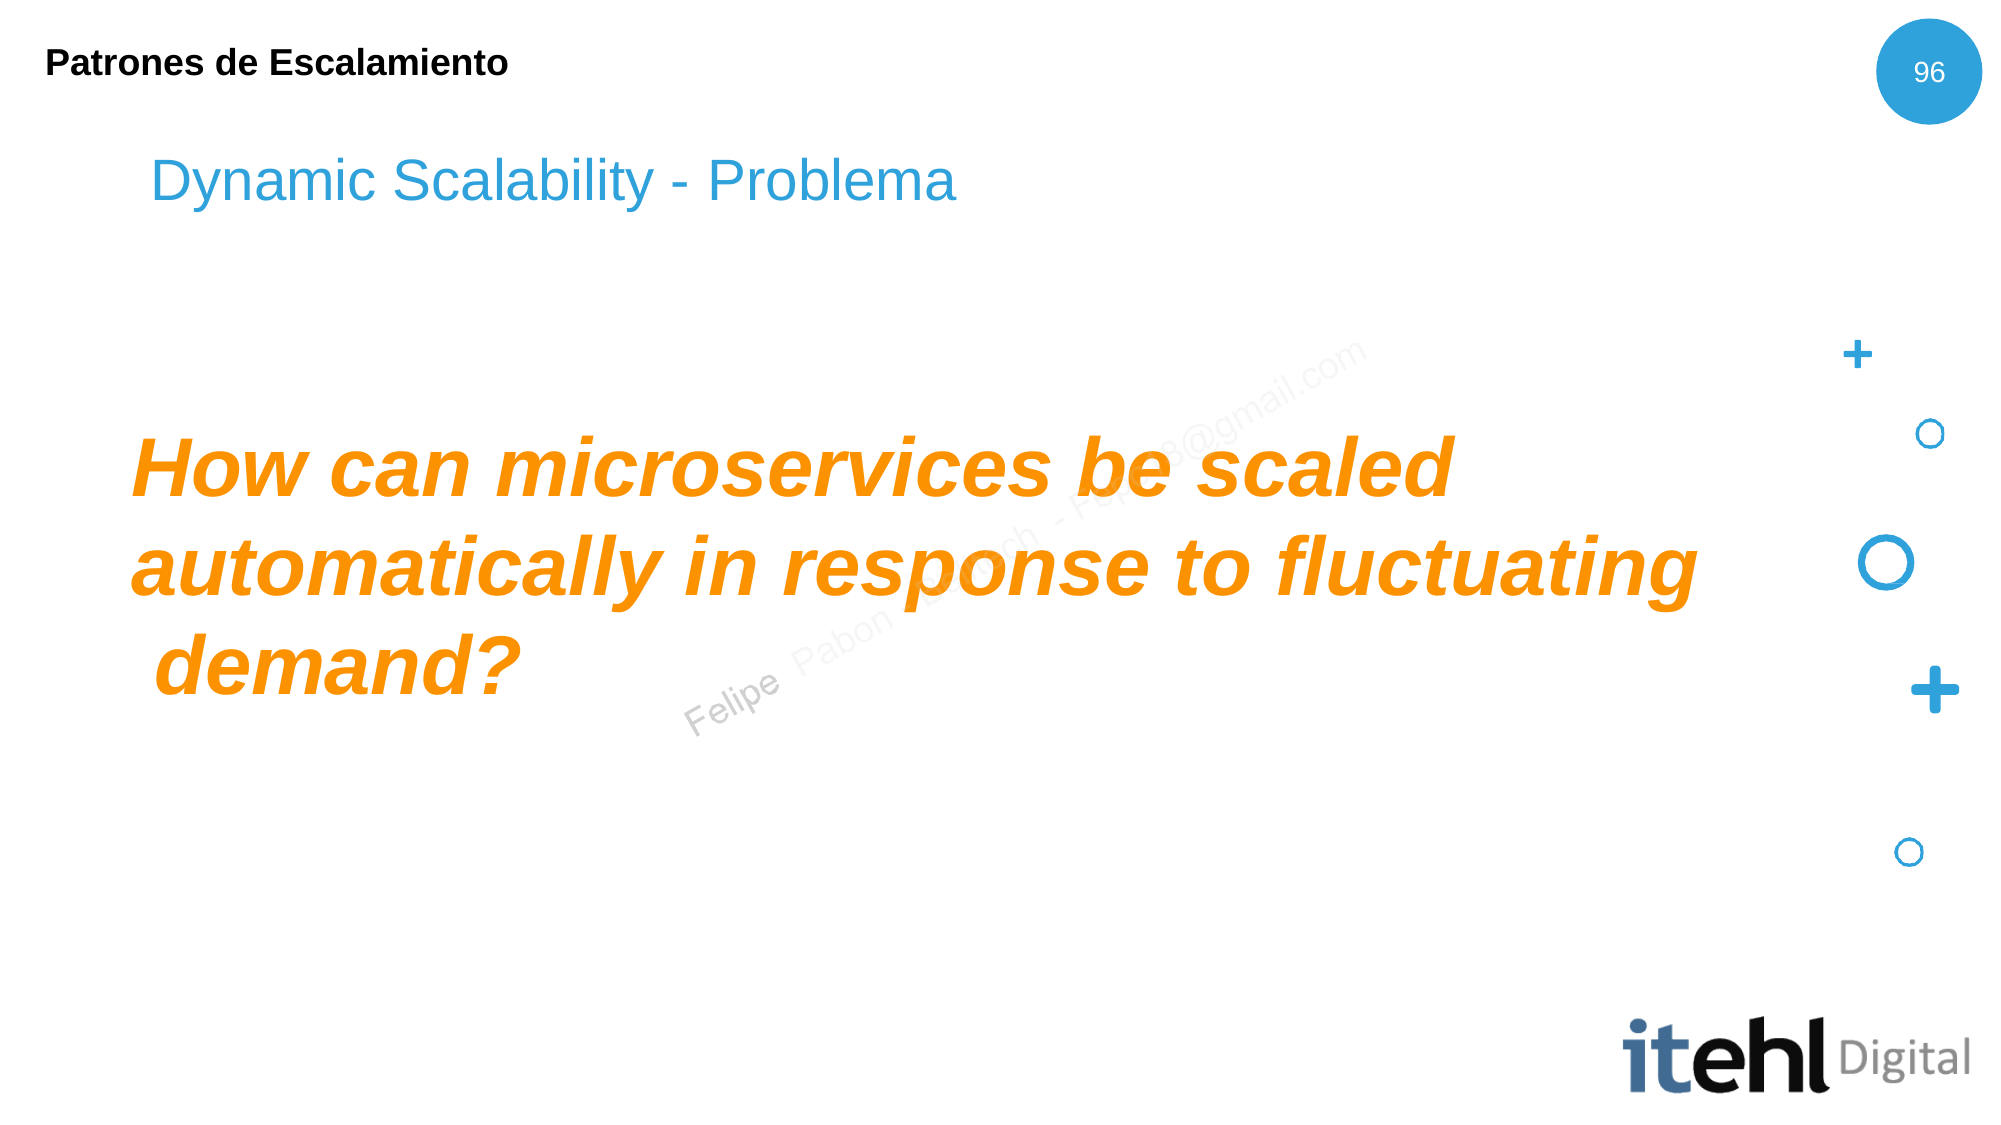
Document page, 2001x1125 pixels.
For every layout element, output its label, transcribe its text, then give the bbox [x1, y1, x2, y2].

text_box [759, 674, 779, 695]
text_box [1843, 339, 1872, 369]
text_box [1054, 343, 1367, 525]
text_box [790, 526, 1039, 677]
text_box [732, 692, 745, 712]
text_box [1894, 837, 1924, 867]
text_box Patrones de Escalamiento [43, 35, 514, 83]
text_box [683, 704, 706, 737]
text_box 96 [1911, 50, 1948, 88]
text_box [1911, 665, 1960, 714]
text_box [1857, 534, 1915, 591]
text_box [1622, 1016, 1970, 1094]
text_box How can microservices be scaled automatically in response to fluctuating demand? [129, 415, 1708, 715]
text_box [739, 684, 761, 714]
text_box [709, 703, 729, 724]
text_box [1915, 418, 1945, 449]
text_box [721, 690, 738, 716]
text_box Dynamic Scalability - Problema [148, 140, 961, 213]
